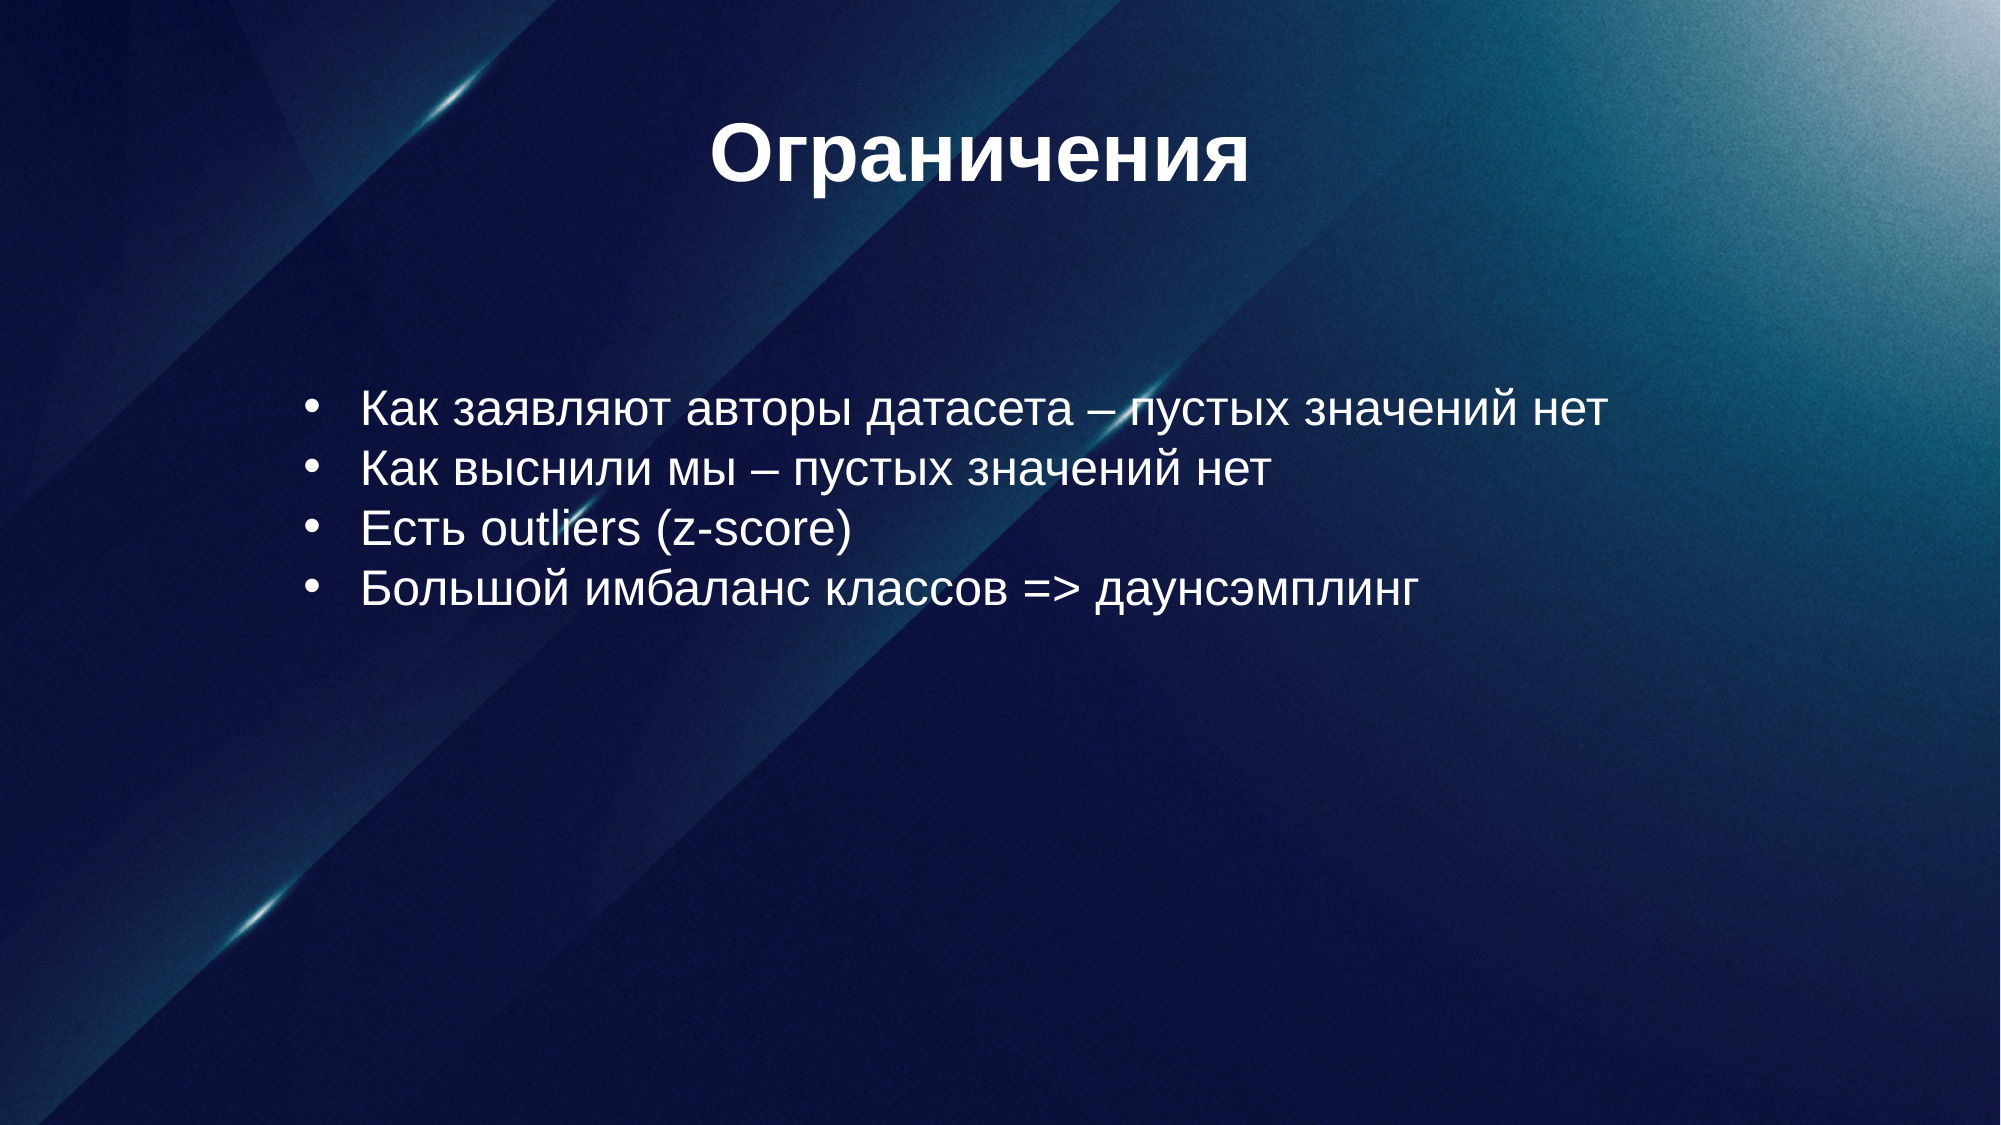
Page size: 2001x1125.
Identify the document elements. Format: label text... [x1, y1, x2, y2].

picture [0, 0, 2001, 1125]
text_box Как заявляют авторы датасета – пустых значений нет Как выснили мы – пустых значений нет Есть outliers (z-score) Большой имбаланс классов => даунсэмплинг [288, 368, 1673, 623]
text_box Ограничения [516, 90, 1445, 206]
